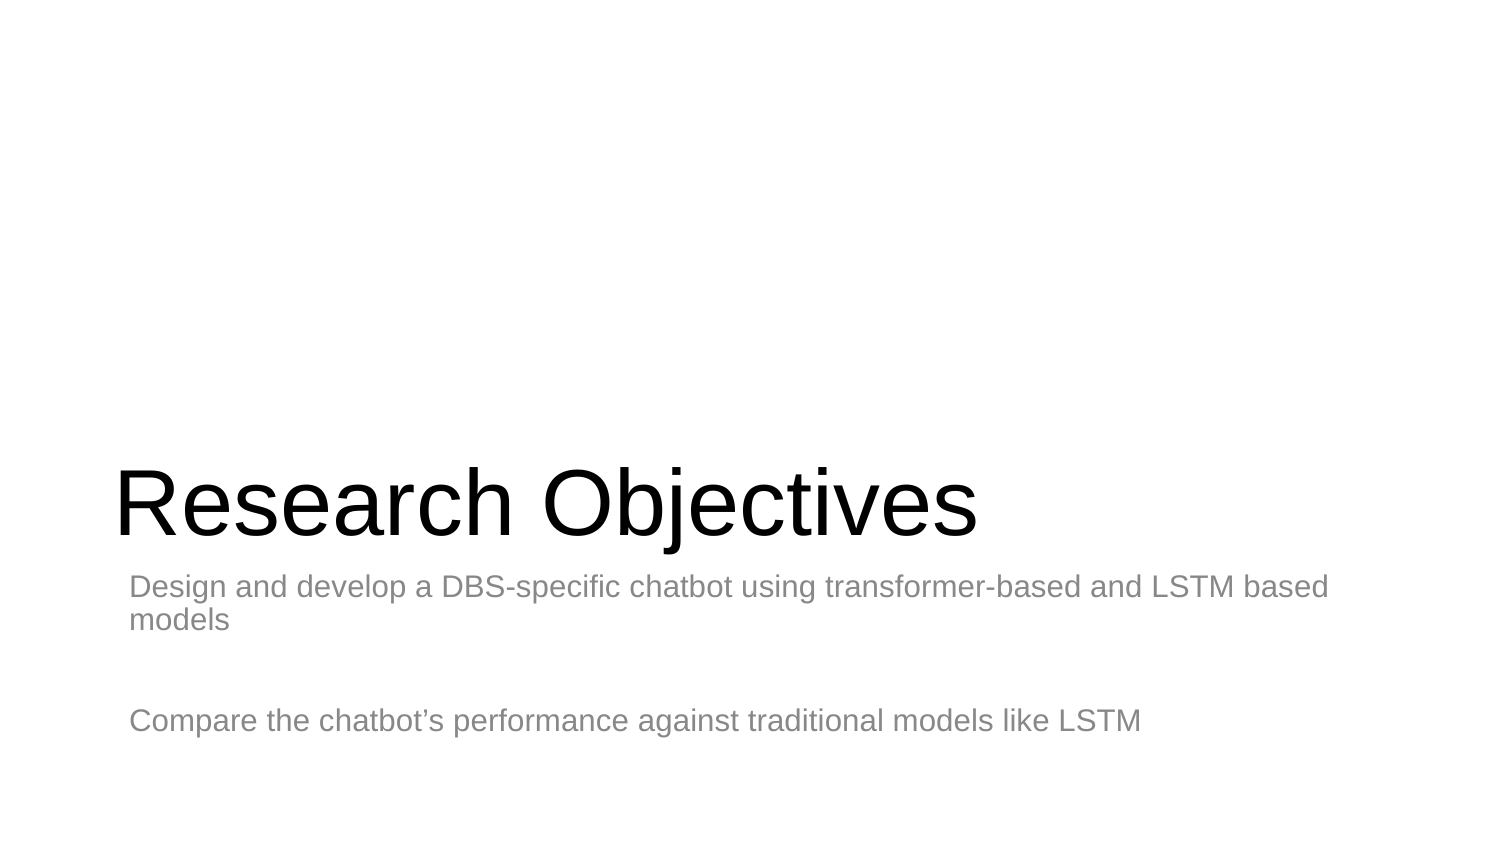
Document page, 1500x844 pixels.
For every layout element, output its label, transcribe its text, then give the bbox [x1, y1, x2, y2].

list Design and develop a DBS-specific chatbot using transformer-based and LSTM based models Compare the chatbot’s performance against traditional models like LSTM [102, 564, 1397, 750]
title Research Objectives [102, 210, 1397, 562]
